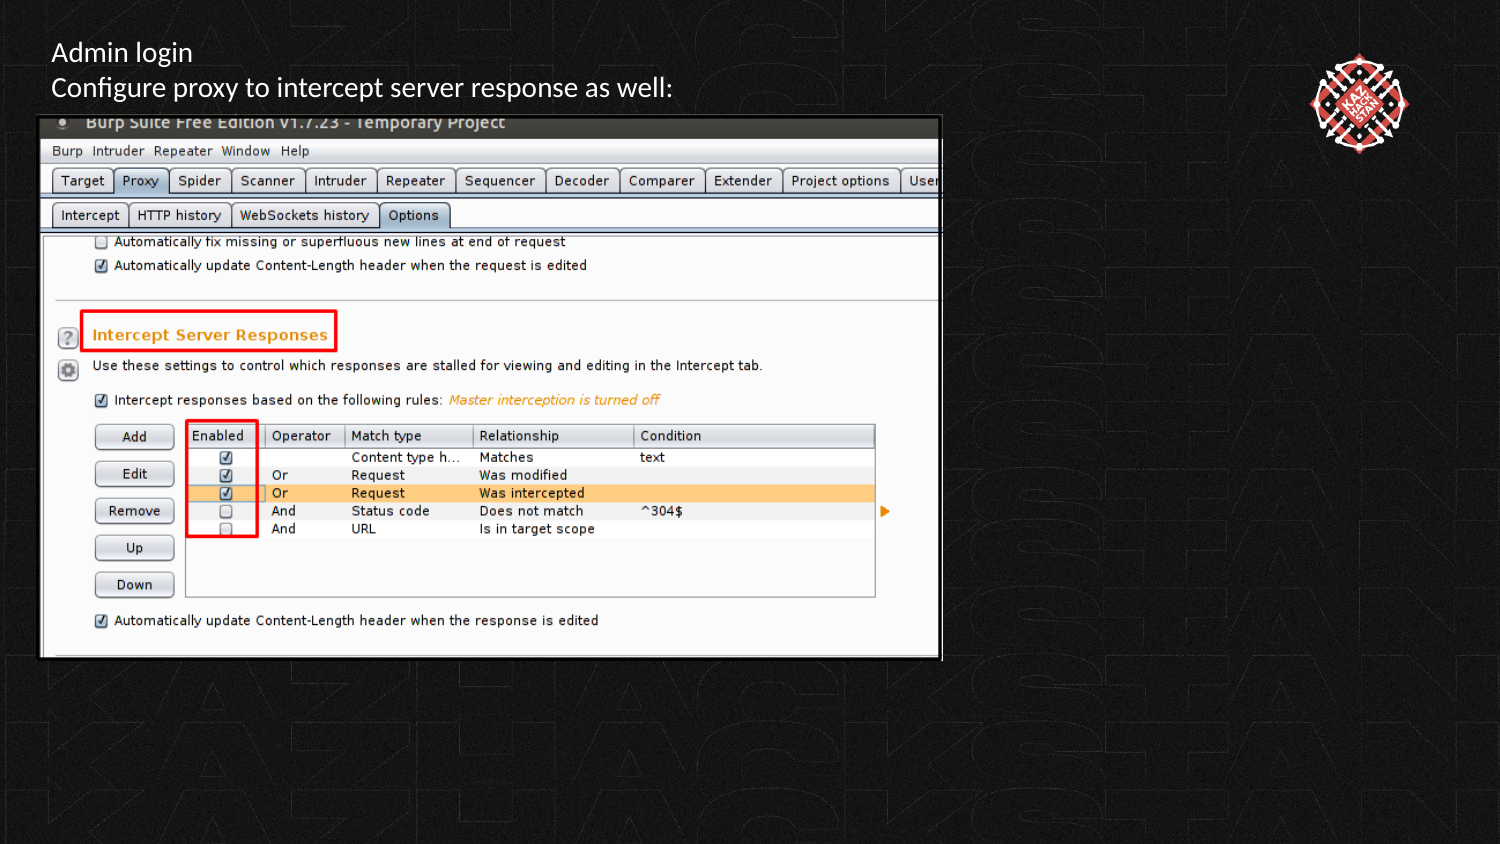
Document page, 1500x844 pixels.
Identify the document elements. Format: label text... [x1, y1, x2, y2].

picture [0, 0, 1500, 844]
text_box Admin login Configure proxy to intercept server response as well: [36, 25, 1260, 146]
